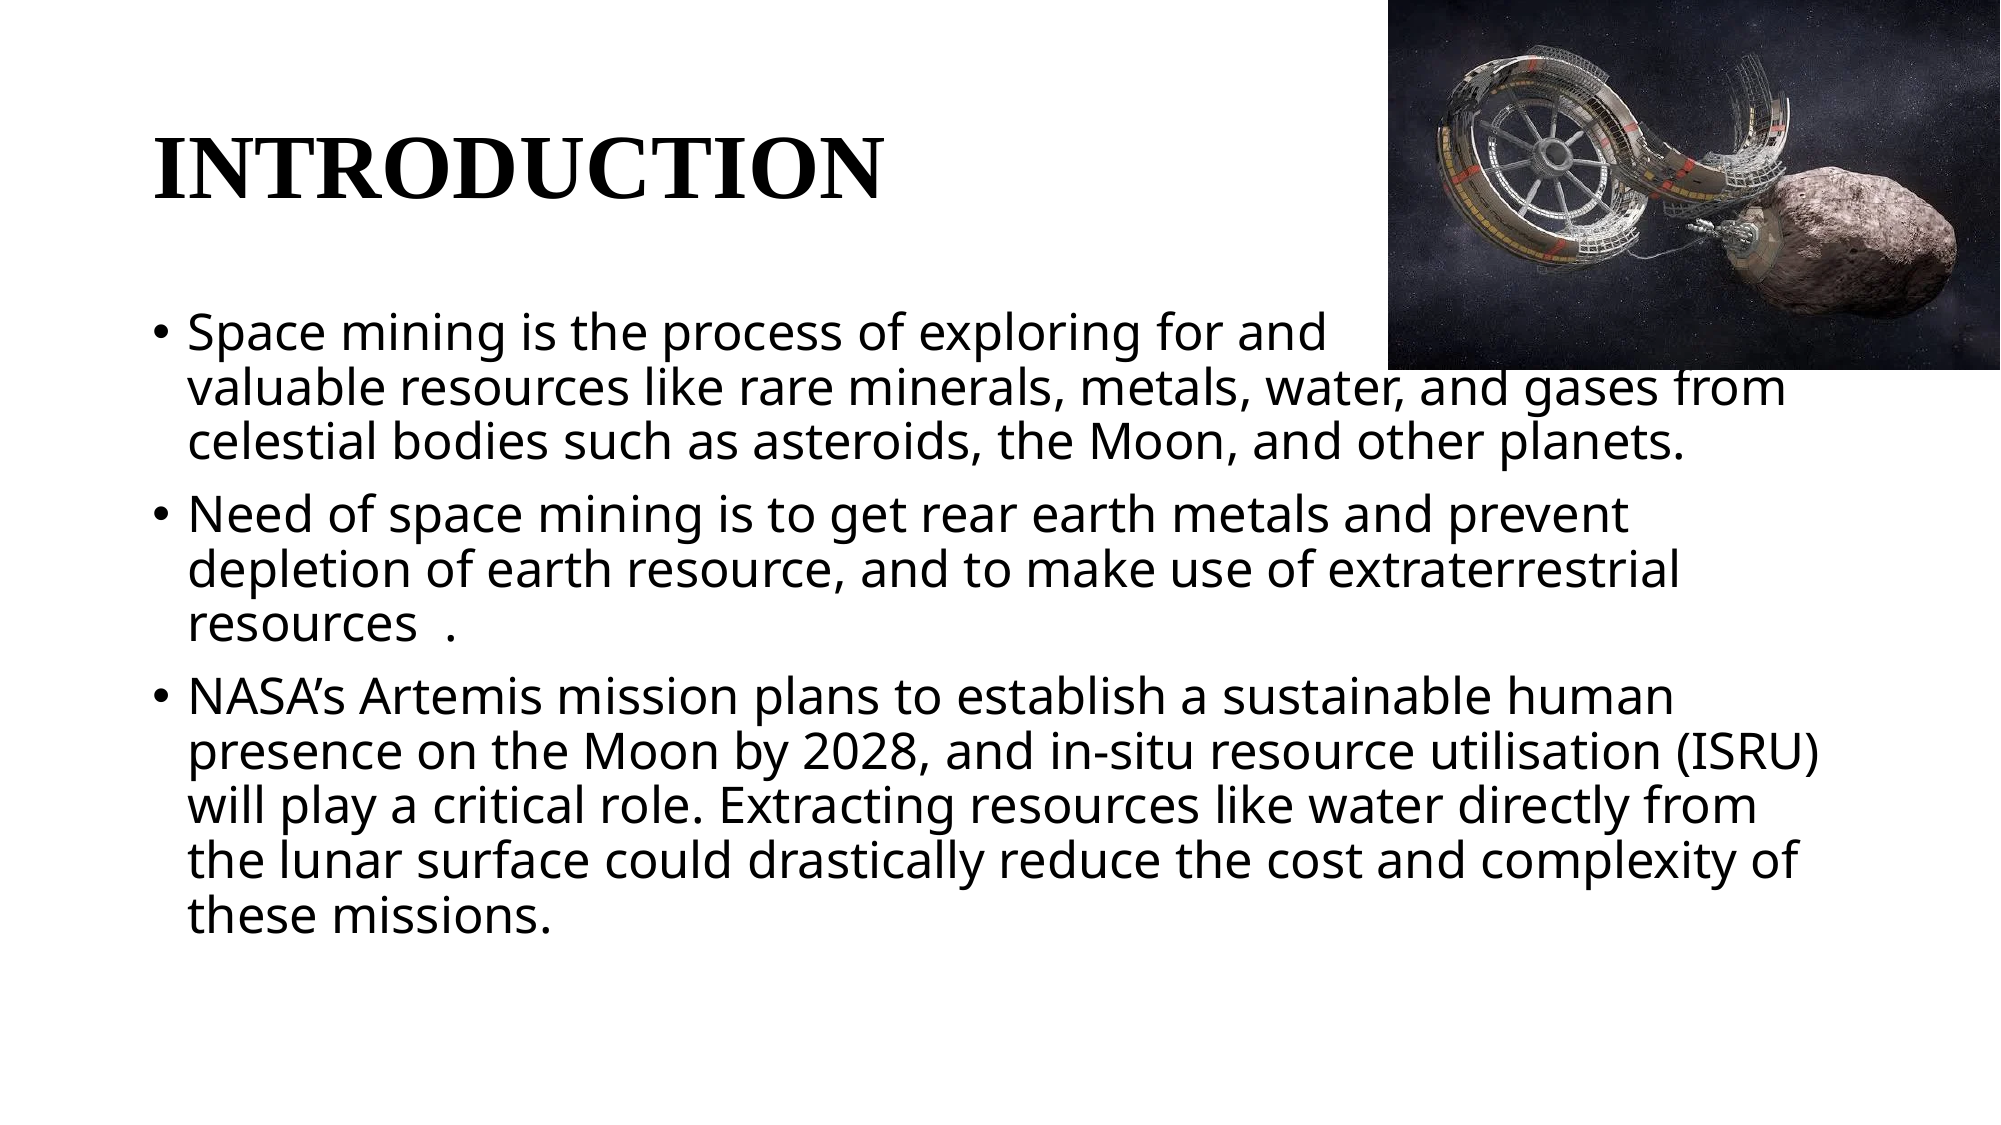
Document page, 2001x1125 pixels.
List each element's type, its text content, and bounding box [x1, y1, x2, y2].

list Space mining is the process of exploring for and extracting valuable resources like rare minerals, metals, water, and gases from celestial bodies such as asteroids, the Moon, and other planets. Need of space mining is to get rear earth metals and prevent depletion of earth resource, and to make use of extraterrestrial resources . NASA’s Artemis mission plans to establish a sustainable human presence on the Moon by 2028, and in-situ resource utilisation (ISRU) will play a critical role. Extracting resources like water directly from the lunar surface could drastically reduce the cost and complexity of these missions. [137, 299, 1863, 1014]
picture [1388, 0, 2000, 370]
title INTRODUCTION [137, 59, 1388, 278]
